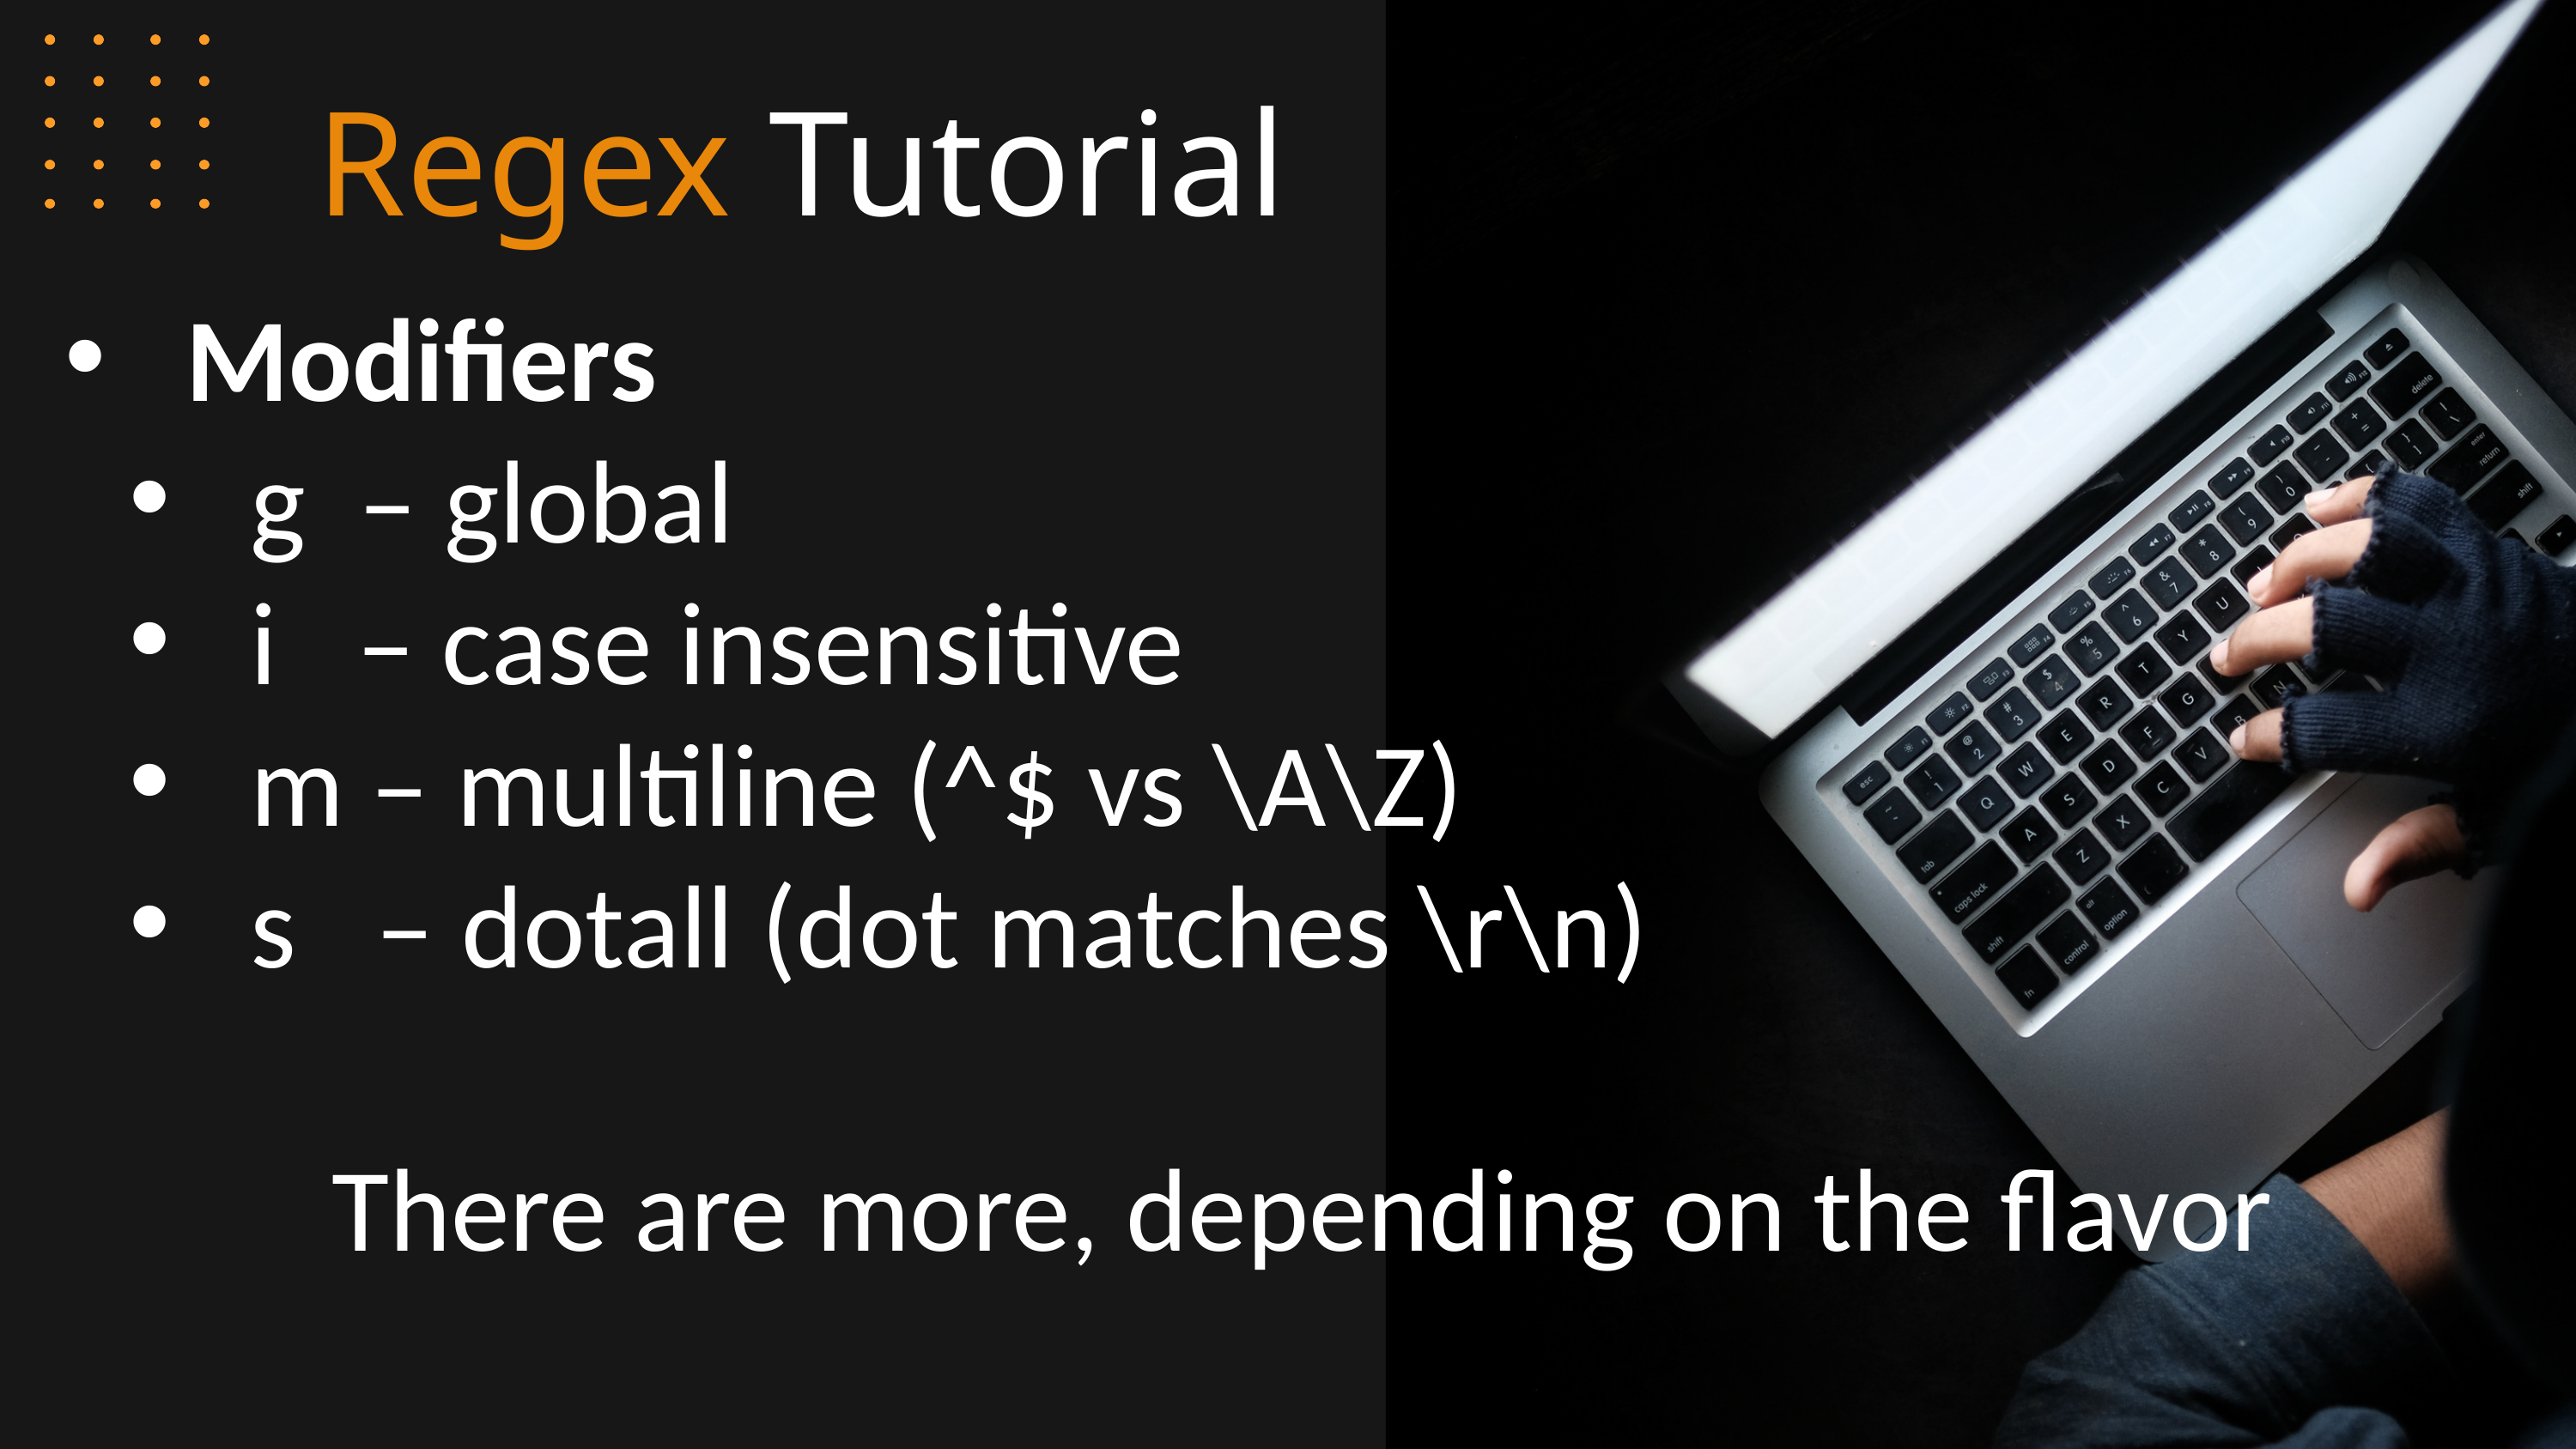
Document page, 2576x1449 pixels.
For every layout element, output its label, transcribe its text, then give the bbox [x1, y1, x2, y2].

text_box Modifiers g – global i – case insensitive m – multiline (^$ vs \A\Z) s – dotall (dot matches \r\n) There are more, depending on the flavor [52, 276, 1381, 1281]
text_box Regex Tutorial [0, 71, 1381, 245]
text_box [45, 34, 210, 209]
picture [1385, 0, 2576, 1449]
